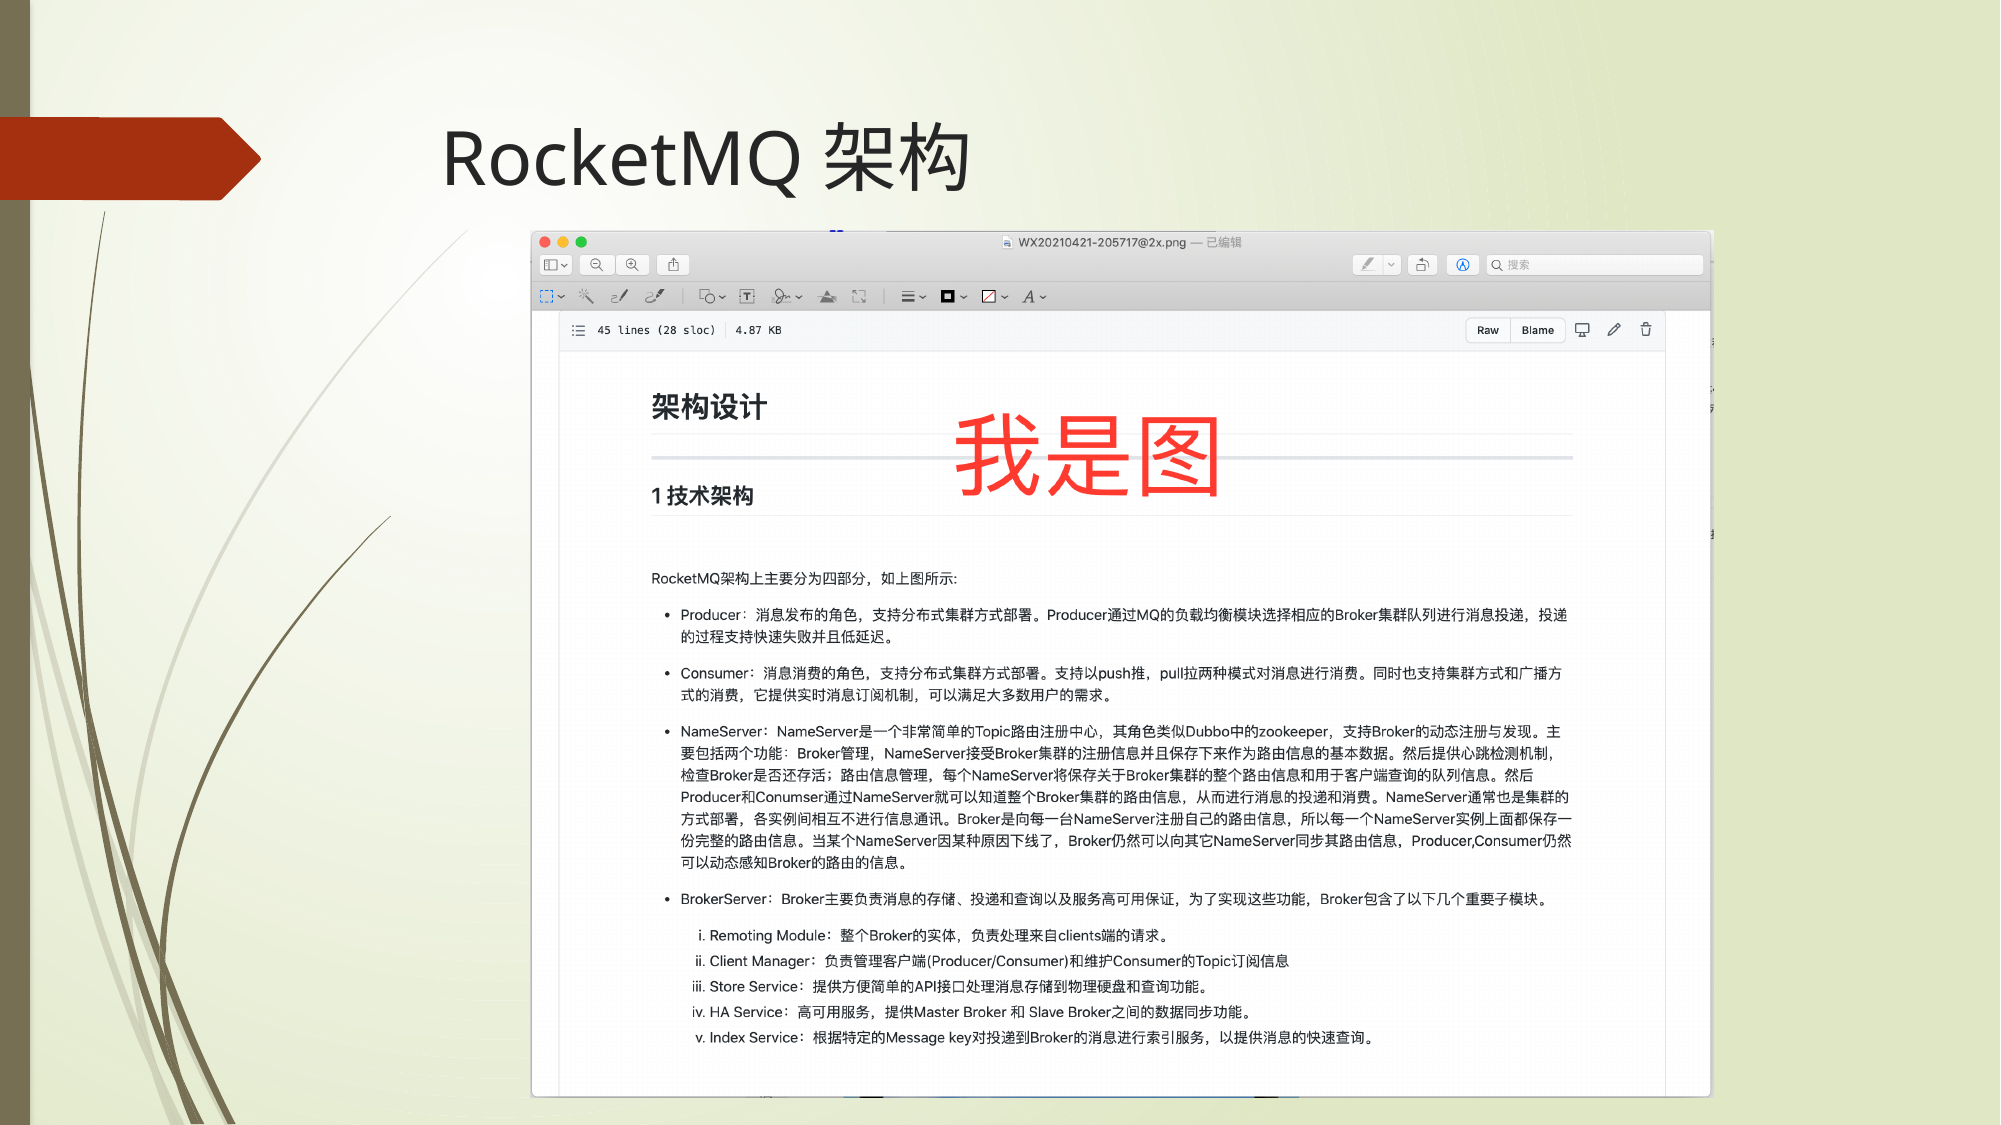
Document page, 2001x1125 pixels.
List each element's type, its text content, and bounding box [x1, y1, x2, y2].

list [530, 229, 1714, 1098]
title RocketMQ架构 [425, 102, 1888, 313]
